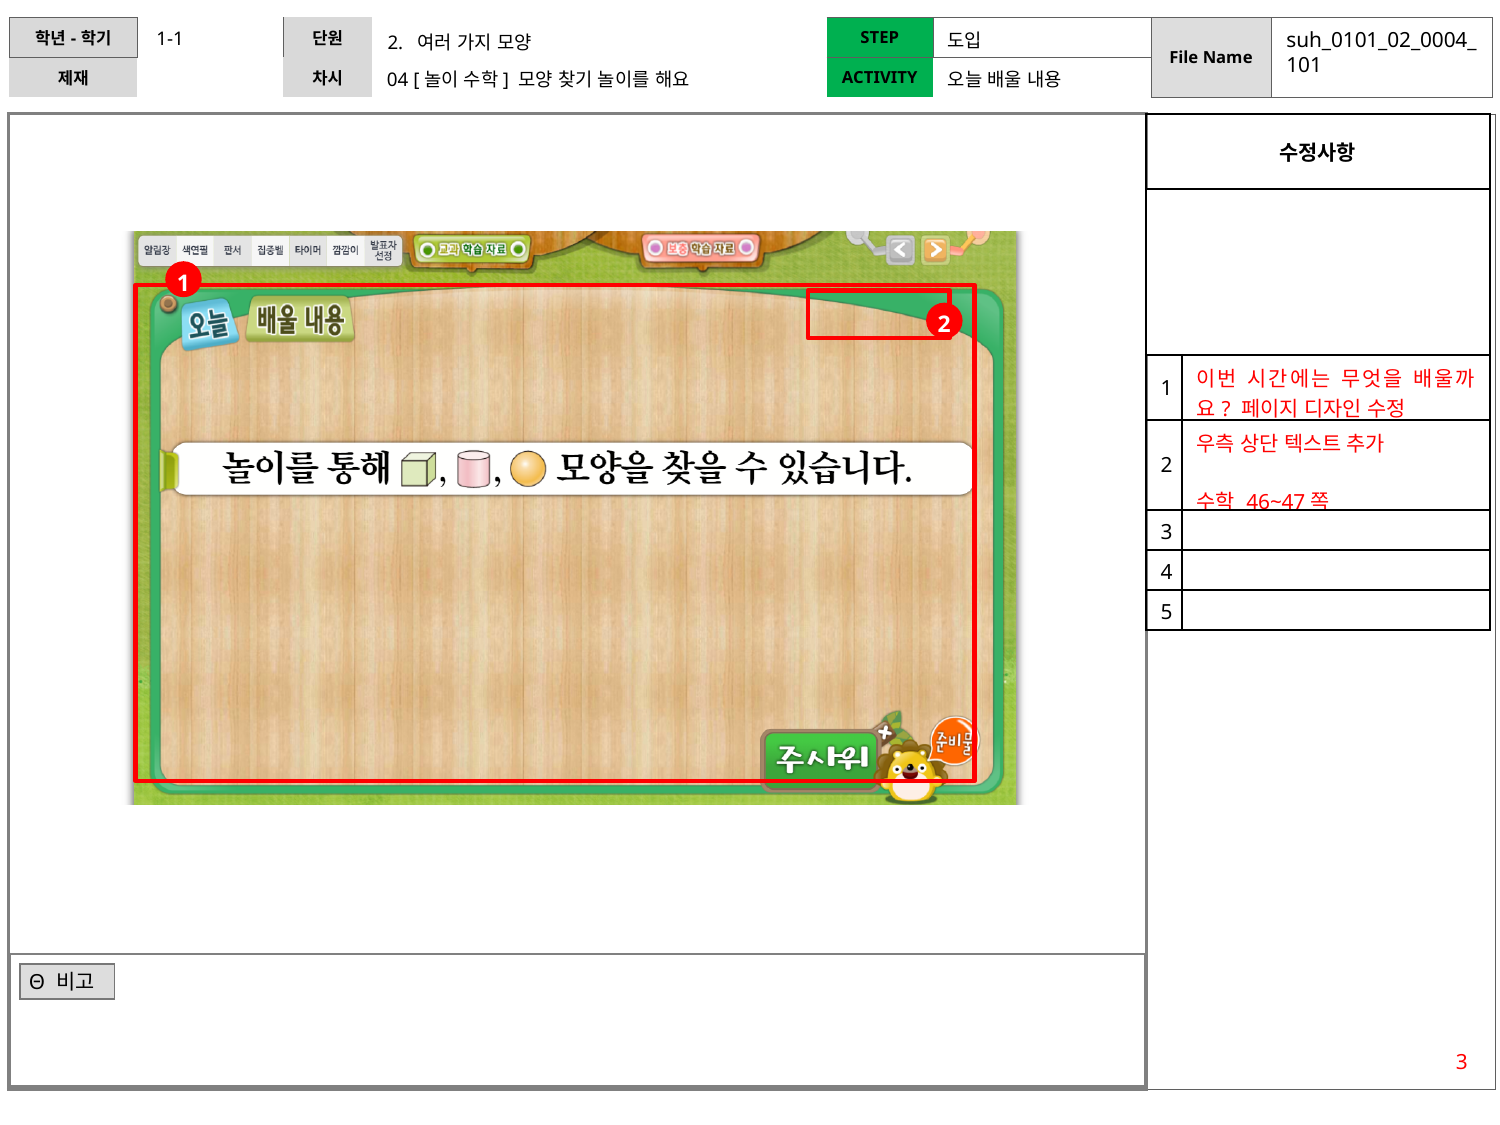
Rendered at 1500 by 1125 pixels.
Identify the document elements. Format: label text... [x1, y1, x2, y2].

picture [14, 231, 1135, 805]
text_box 오늘 배울 내용 [933, 60, 1152, 96]
table_header 수정사항 [1147, 115, 1489, 188]
table_cell 5 [1147, 591, 1181, 629]
text_box 도입 [932, 20, 1151, 57]
table_cell [1183, 591, 1489, 629]
table_cell 우측 상단 텍스트 추가 수학 46~47쪽 [1183, 421, 1489, 509]
text_box 1-1 [141, 18, 284, 55]
table_cell 3 [1147, 511, 1181, 549]
text_box 2. 여러 가지 모양 [372, 23, 828, 48]
table_cell 이번 시간에는 무엇을 배울까요? 페이지 디자인 수정 [1183, 356, 1489, 419]
text_box suh_0101_02_0004_101 [1271, 18, 1500, 84]
text_box 04 [놀이 수학] 모양 찾기 놀이를 해요 [372, 60, 821, 96]
table_cell [1183, 511, 1489, 549]
table_cell 2 [1147, 421, 1181, 509]
table_cell [1183, 551, 1489, 589]
table_cell [1147, 190, 1489, 354]
table_cell 4 [1147, 551, 1181, 589]
table_cell 1 [1147, 356, 1181, 419]
